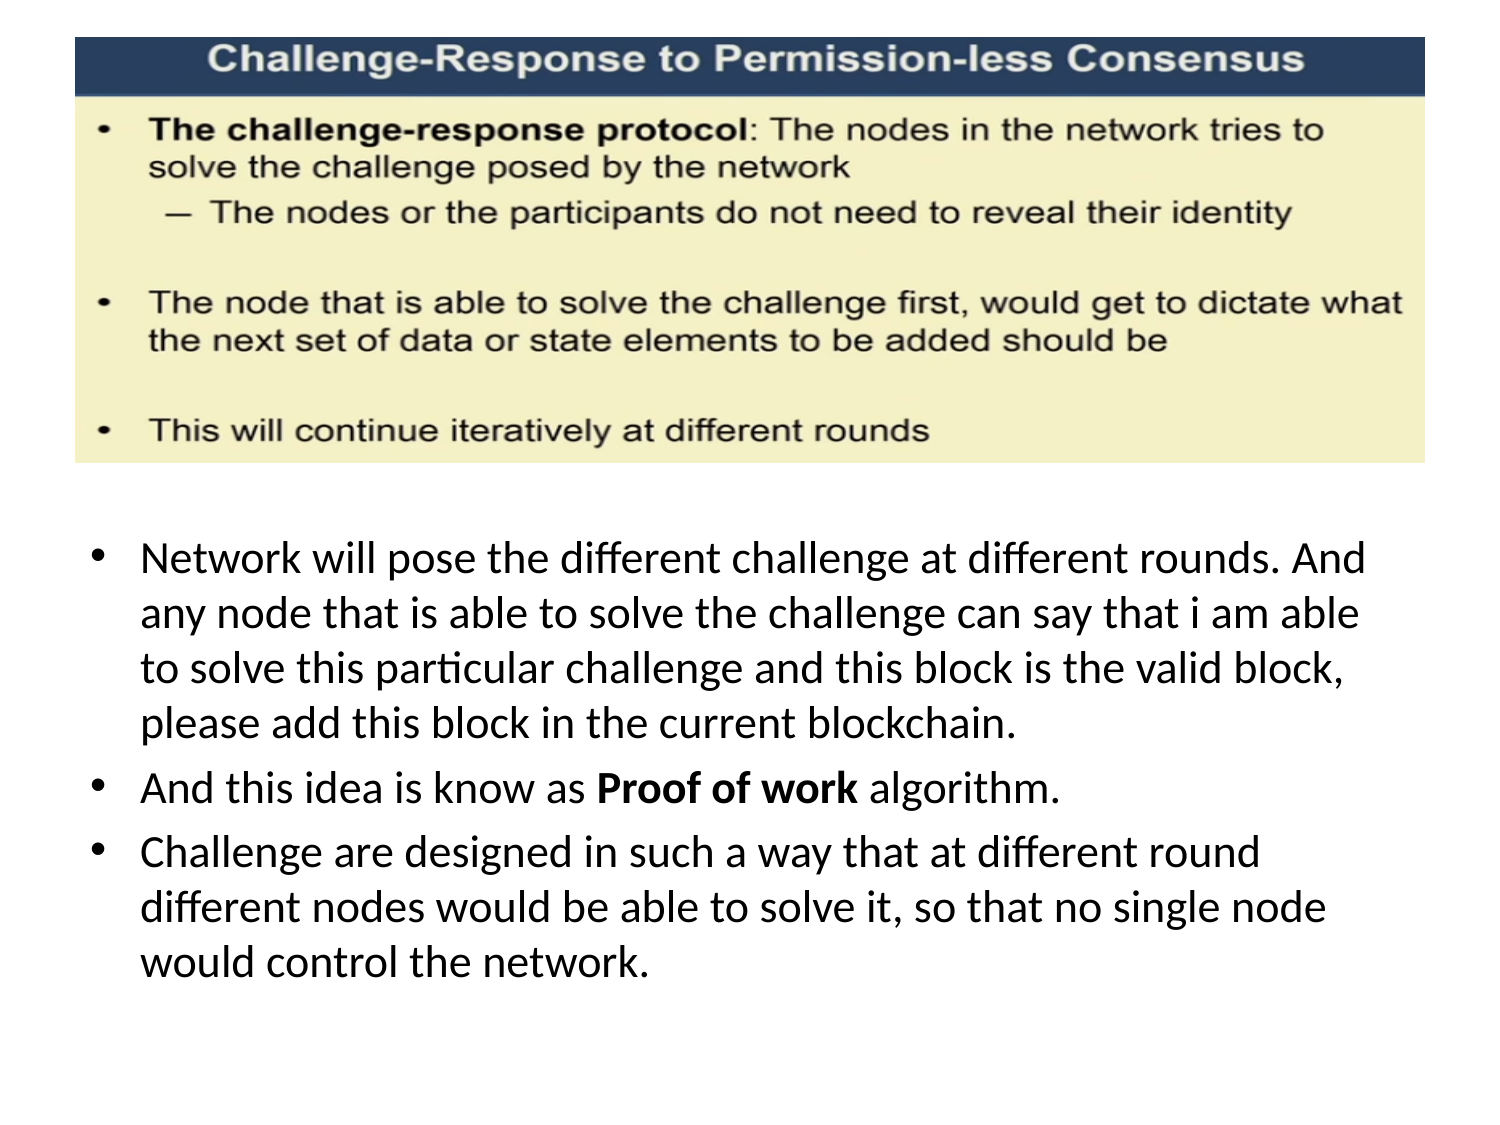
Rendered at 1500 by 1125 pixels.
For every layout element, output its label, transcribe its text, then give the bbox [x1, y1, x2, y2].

list Network will pose the different challenge at different rounds. And any node that is able to solve the challenge can say that i am able to solve this particular challenge and this block is the valid block, please add this block in the current blockchain. And this idea is know as Proof of work algorithm. Challenge are designed in such a way that at different round different nodes would be able to solve it, so that no single node would control the network. [75, 470, 1425, 1005]
picture [74, 37, 1426, 463]
